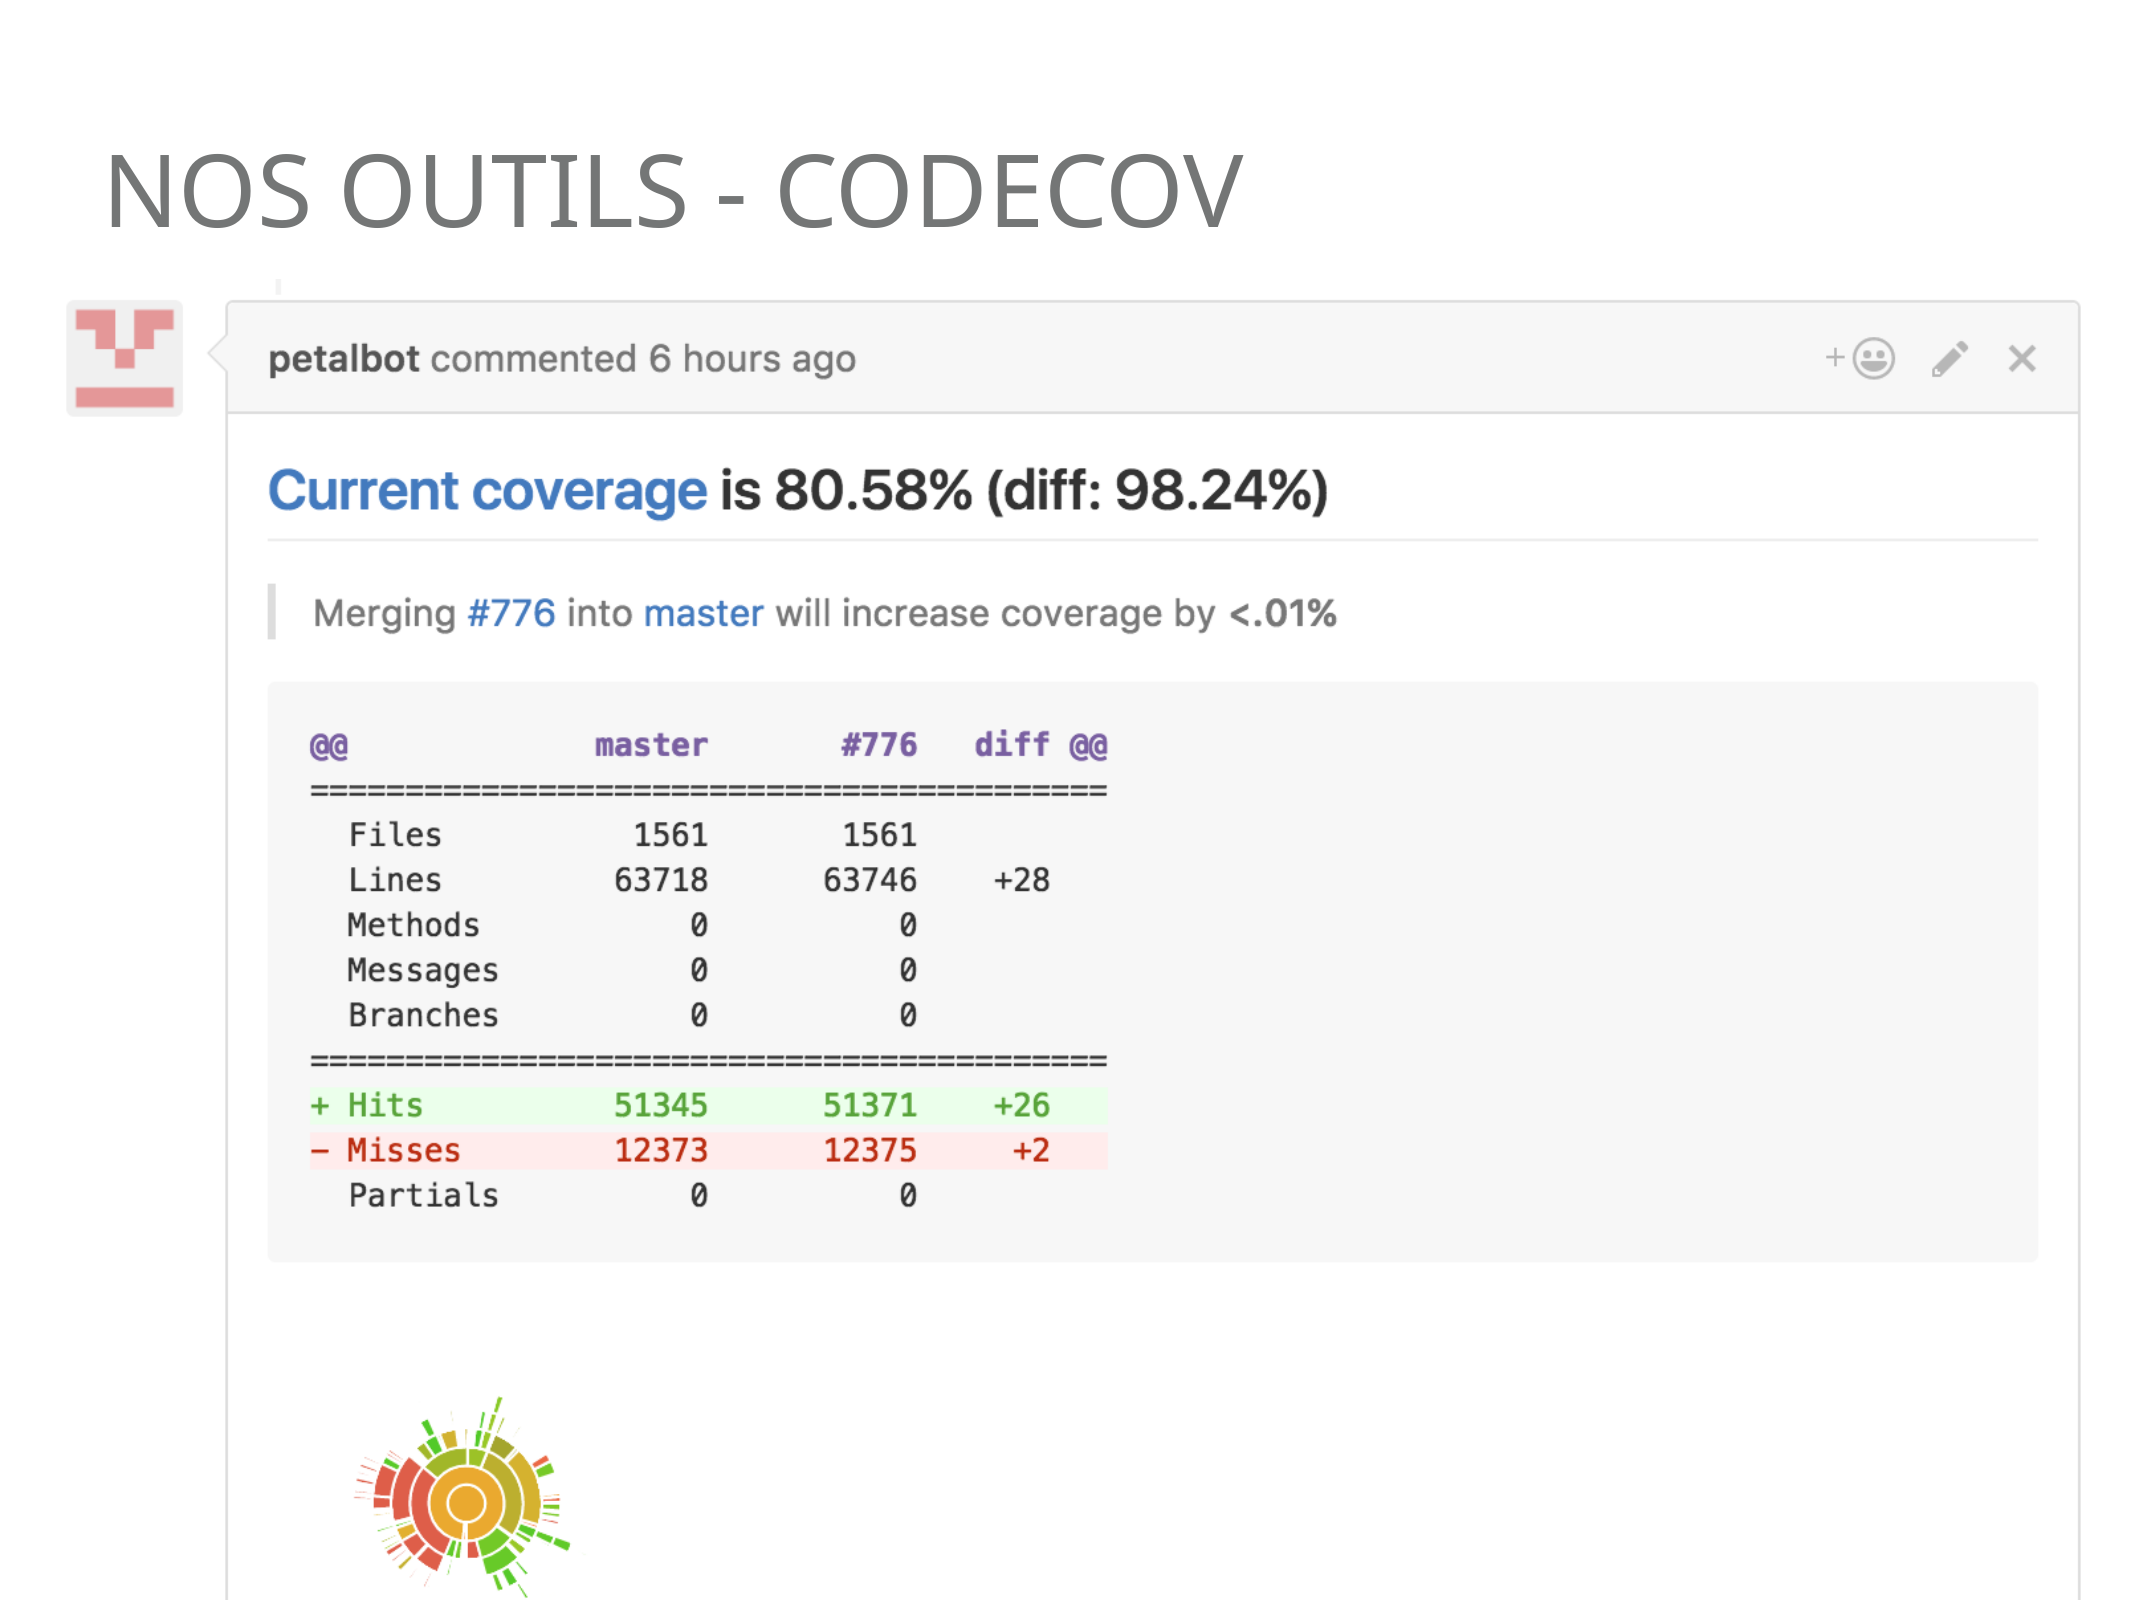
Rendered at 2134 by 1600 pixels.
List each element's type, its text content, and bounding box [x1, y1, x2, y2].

picture [31, 278, 2102, 1600]
title Nos Outils - Codecov [93, 118, 2041, 238]
